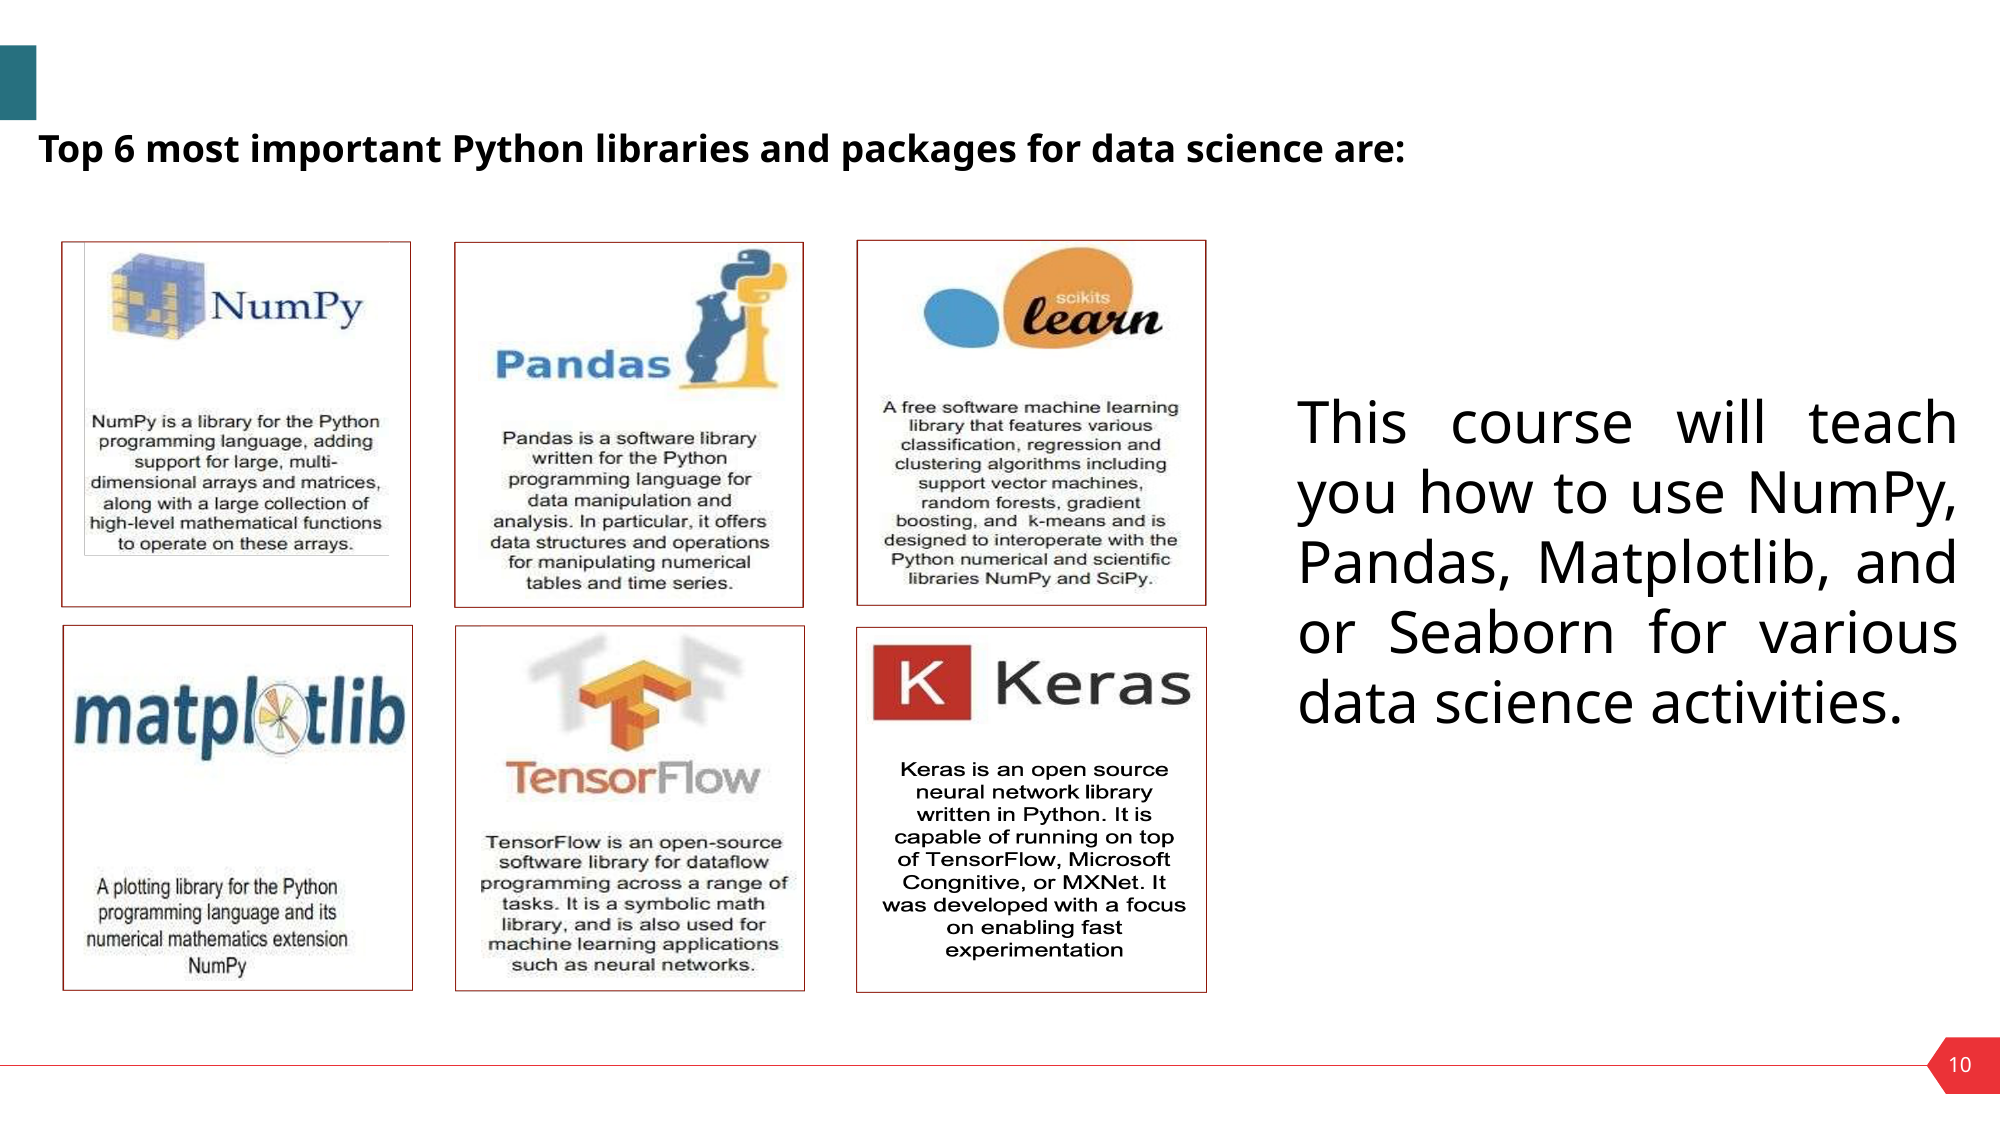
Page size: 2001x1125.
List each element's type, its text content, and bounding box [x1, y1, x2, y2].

picture [61, 239, 1208, 993]
text_box Top 6 most important Python libraries and packages for data science are: [23, 94, 1663, 177]
text_box This course will teach you how to use NumPy, Pandas, Matplotlib, and or Seaborn for various data science activities. [1282, 378, 1975, 743]
